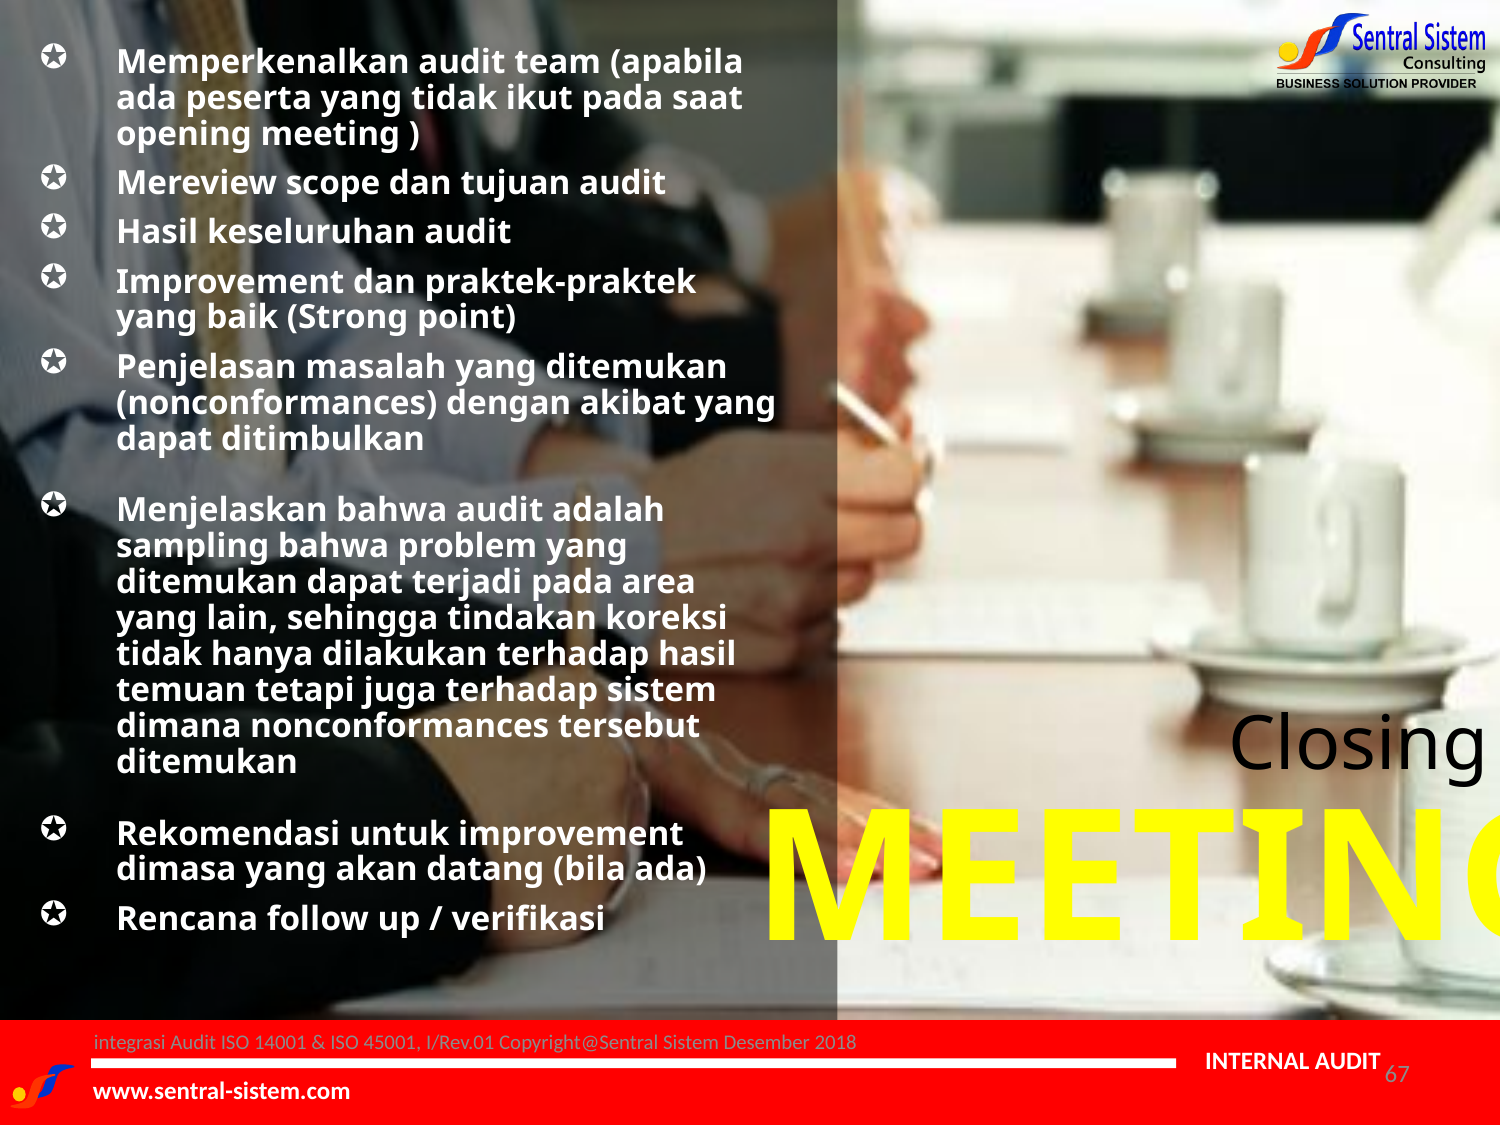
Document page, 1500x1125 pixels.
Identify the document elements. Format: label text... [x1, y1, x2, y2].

footer integrasi Audit ISO 14001 & ISO 45001, I/Rev.01 Copyright@Sentral Sistem Desember 2018 [24, 1028, 926, 1056]
text_box INTERNAL AUDIT [1190, 1037, 1397, 1042]
picture [0, 0, 1500, 1021]
slide_number 67 [1074, 1042, 1425, 1103]
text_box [10, 1058, 1177, 1110]
